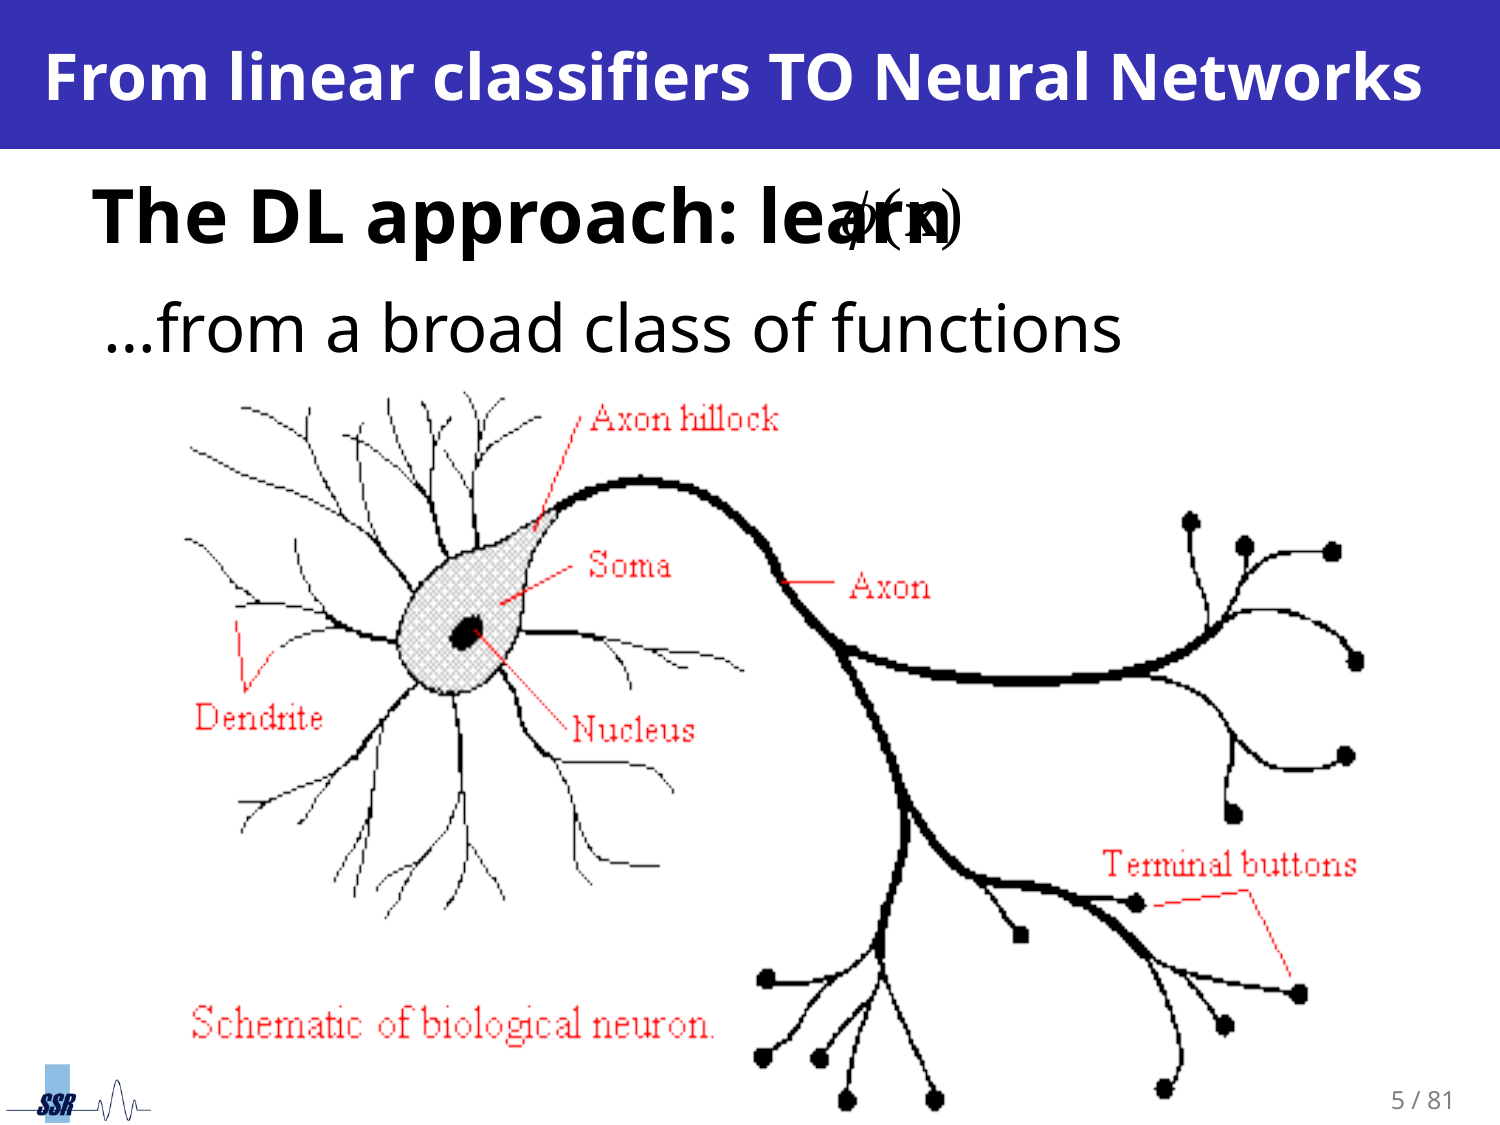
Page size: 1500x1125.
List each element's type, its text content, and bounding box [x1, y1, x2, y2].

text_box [832, 172, 978, 266]
text_box The DL approach: learn [76, 160, 1353, 266]
picture [1, 1062, 151, 1125]
picture [170, 374, 1389, 1125]
text_box …from a broad class of functions [88, 278, 1471, 547]
title From linear classifiers TO Neural Networks [0, 0, 1500, 151]
